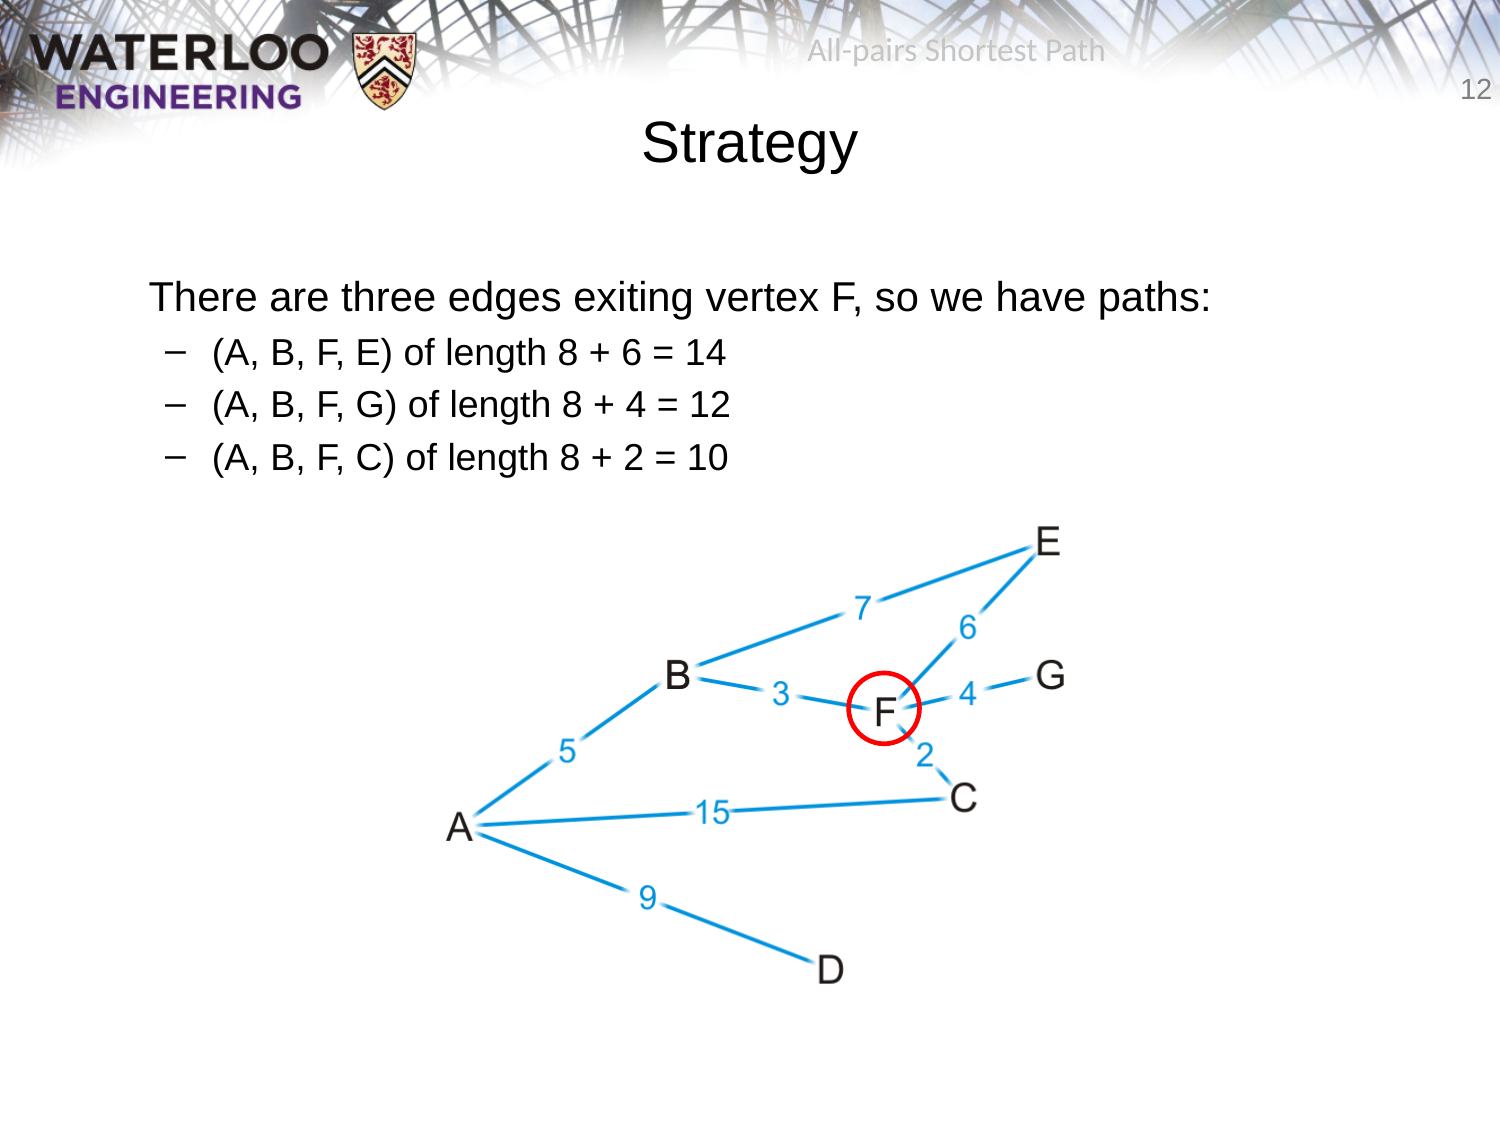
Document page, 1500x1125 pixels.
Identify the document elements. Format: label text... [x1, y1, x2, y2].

list There are three edges exiting vertex F, so we have paths: (A, B, F, E) of length 8 + 6 = 14 (A, B, F, G) of length 8 + 4 = 12 (A, B, F, C) of length 8 + 2 = 10 [74, 262, 1426, 1006]
footer All-pairs Shortest Path [478, 18, 1436, 79]
title Strategy [74, 44, 1426, 233]
picture [0, 0, 1500, 1125]
